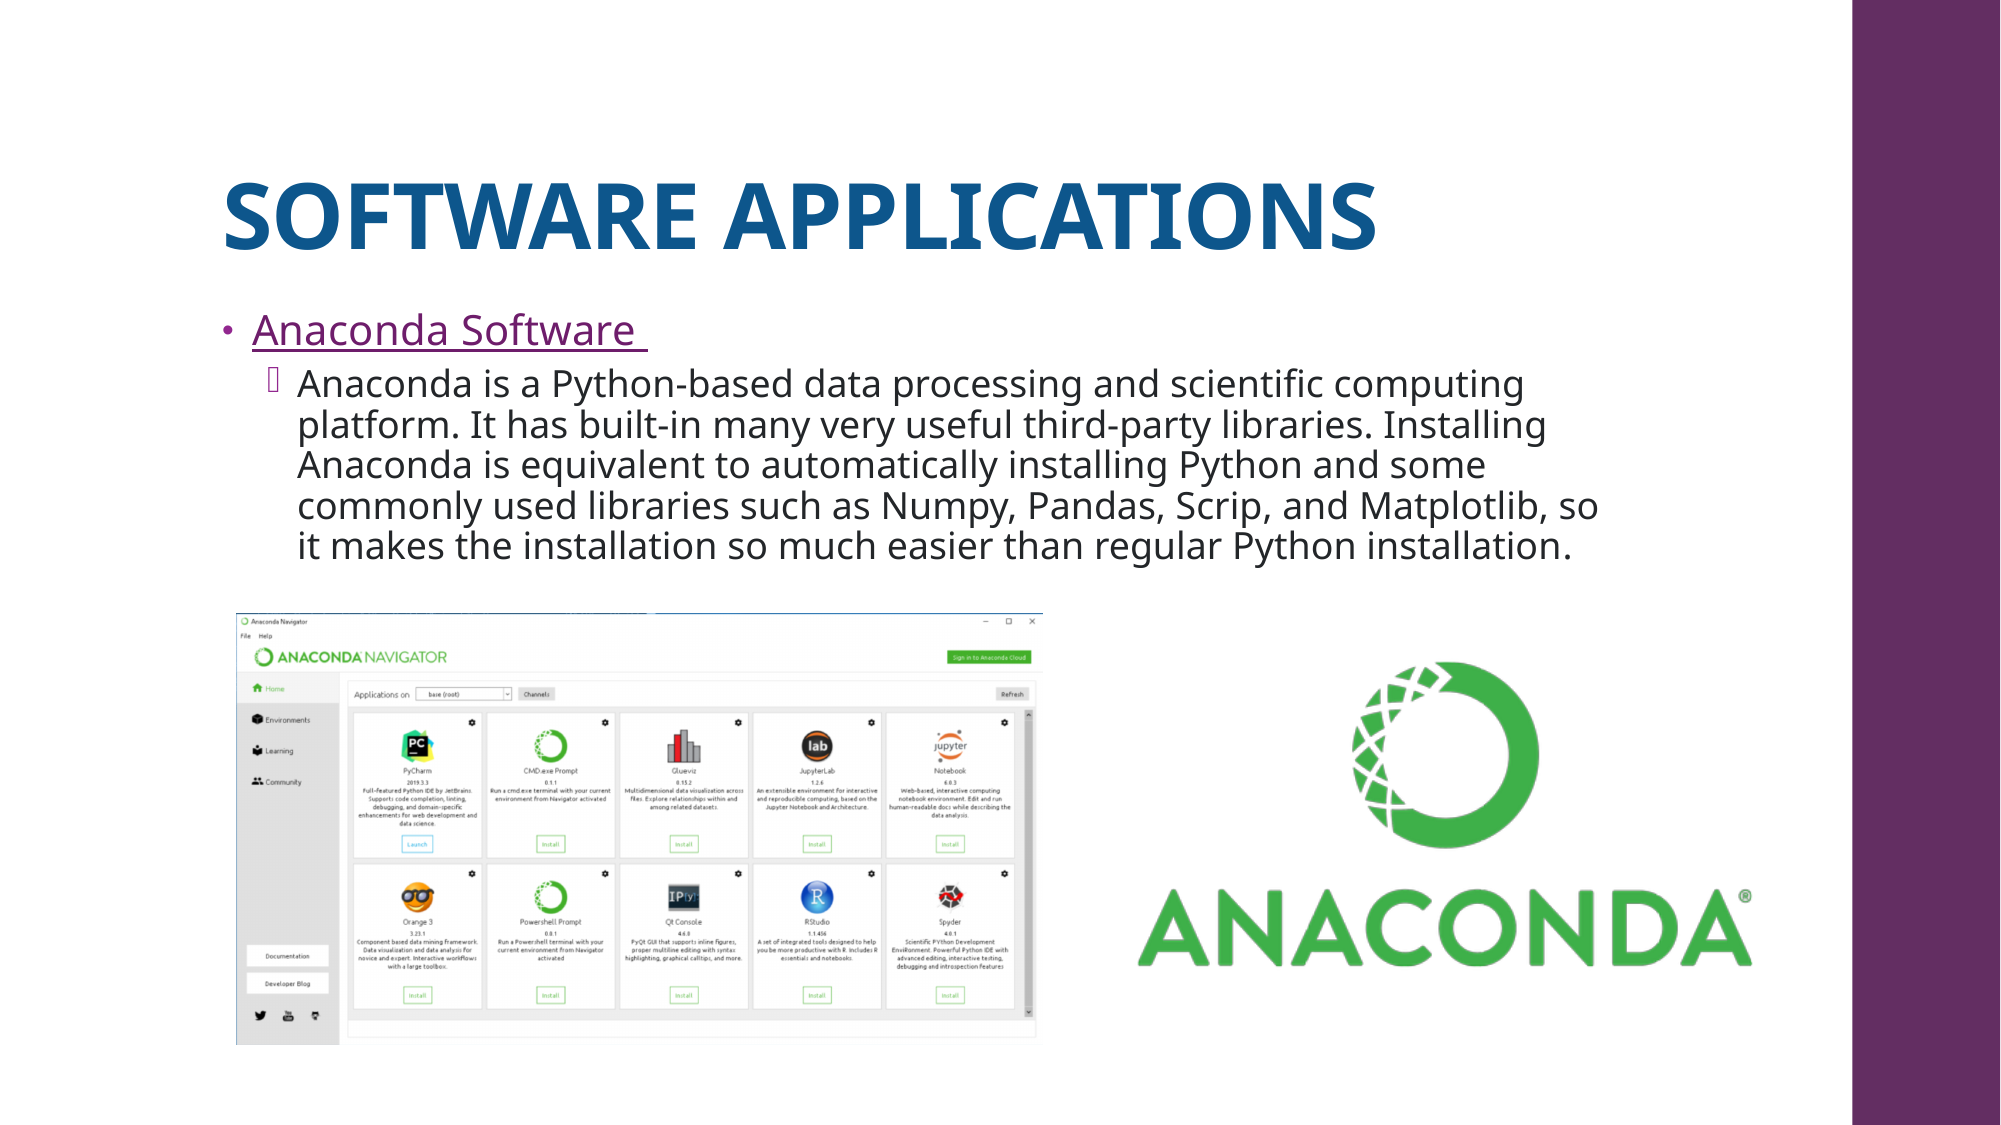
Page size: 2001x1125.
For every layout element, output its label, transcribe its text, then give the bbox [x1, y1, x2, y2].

picture [1132, 656, 1764, 972]
picture [235, 613, 1043, 1046]
title SOFTWARE APPLICATIONS [206, 43, 1797, 278]
list Anaconda Software Anaconda is a Python-based data processing and scientific computing platform. It has built-in many very useful third-party libraries. Installing Anaconda is equivalent to automatically installing Python and some commonly used libraries such as Numpy, Pandas, Scrip, and Matplotlib, so it makes the installation so much easier than regular Python installation. [206, 299, 1617, 1014]
